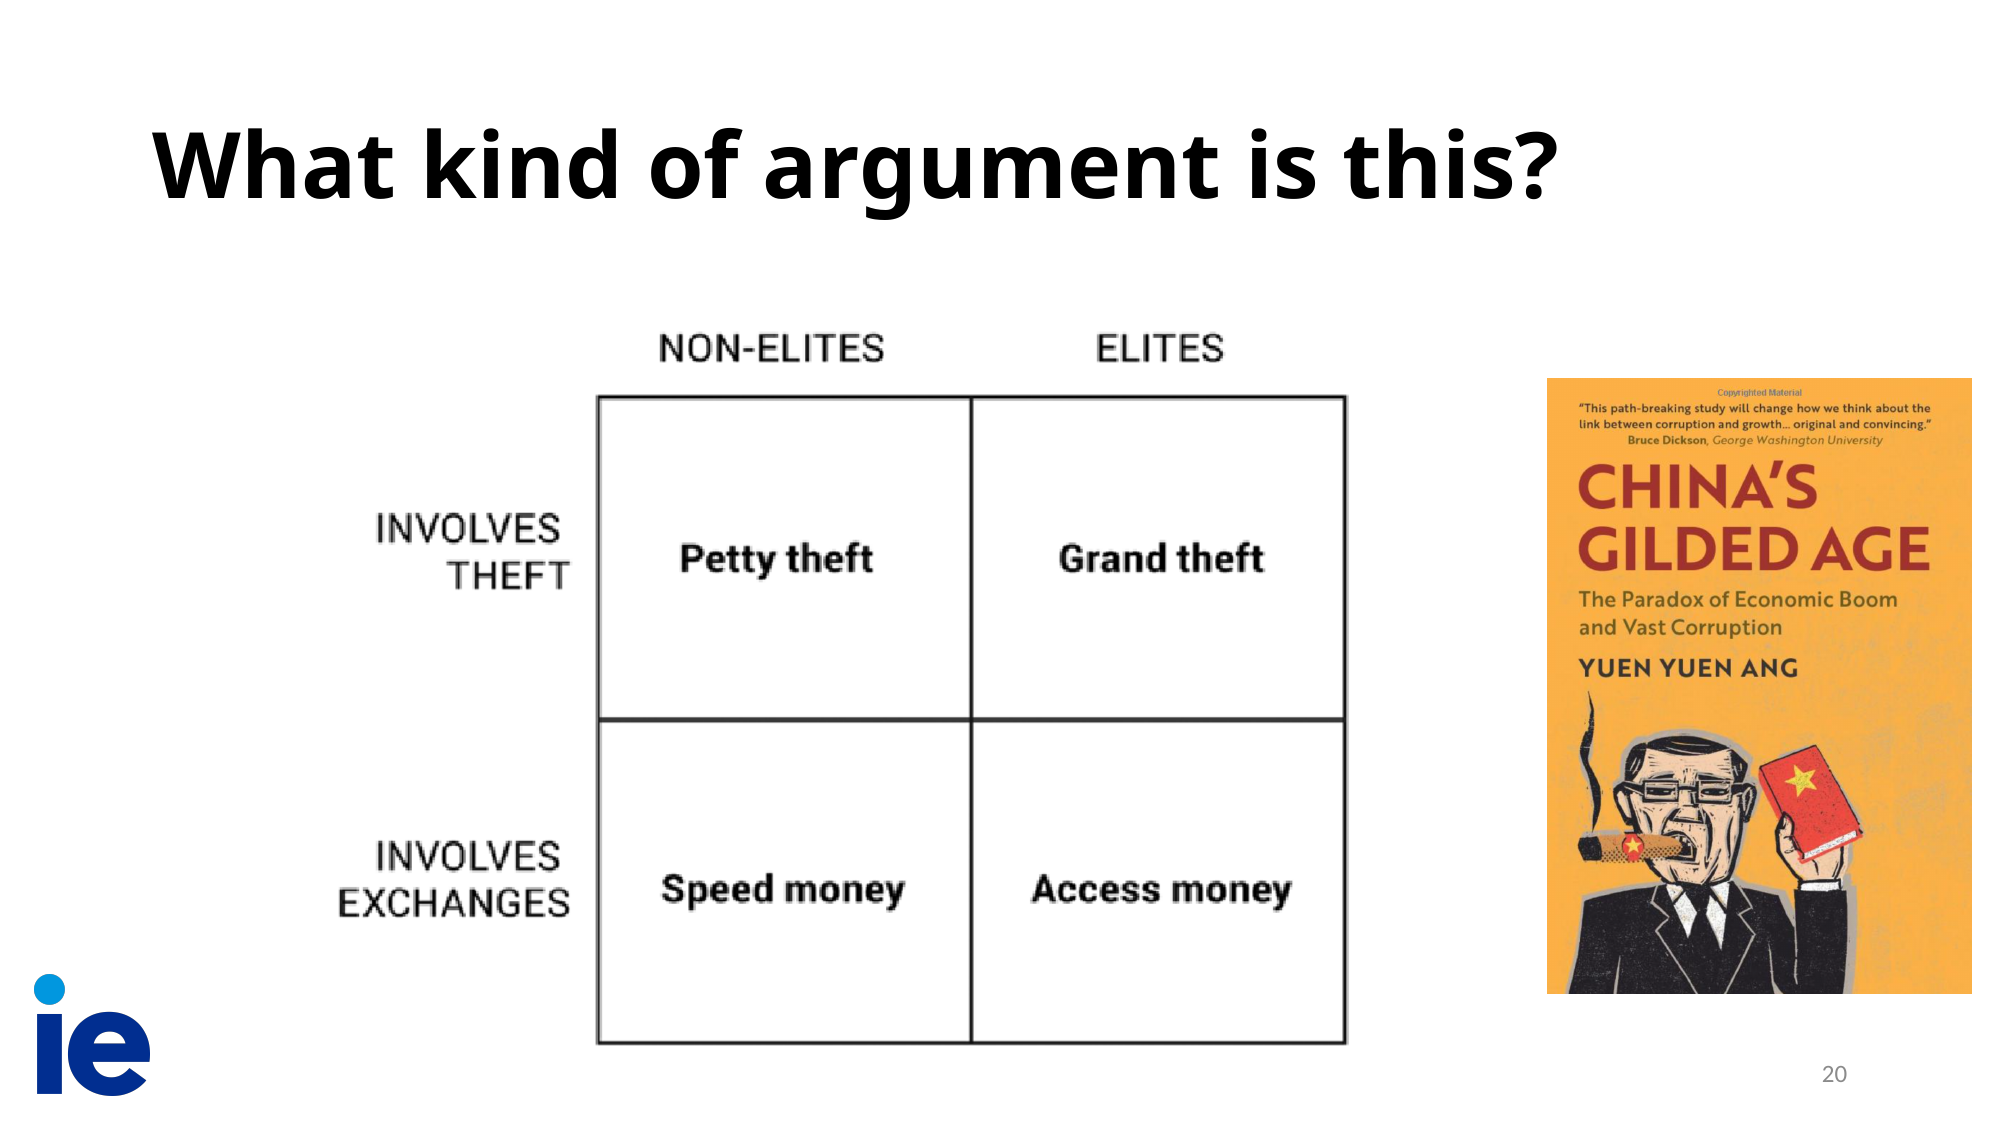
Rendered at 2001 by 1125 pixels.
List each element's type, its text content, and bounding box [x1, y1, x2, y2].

slide_number 20 [1412, 1042, 1863, 1103]
picture [34, 974, 43, 983]
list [286, 266, 1394, 1120]
title What kind of argument is this? [137, 59, 1863, 278]
picture [1547, 378, 1972, 994]
picture [34, 974, 150, 1096]
